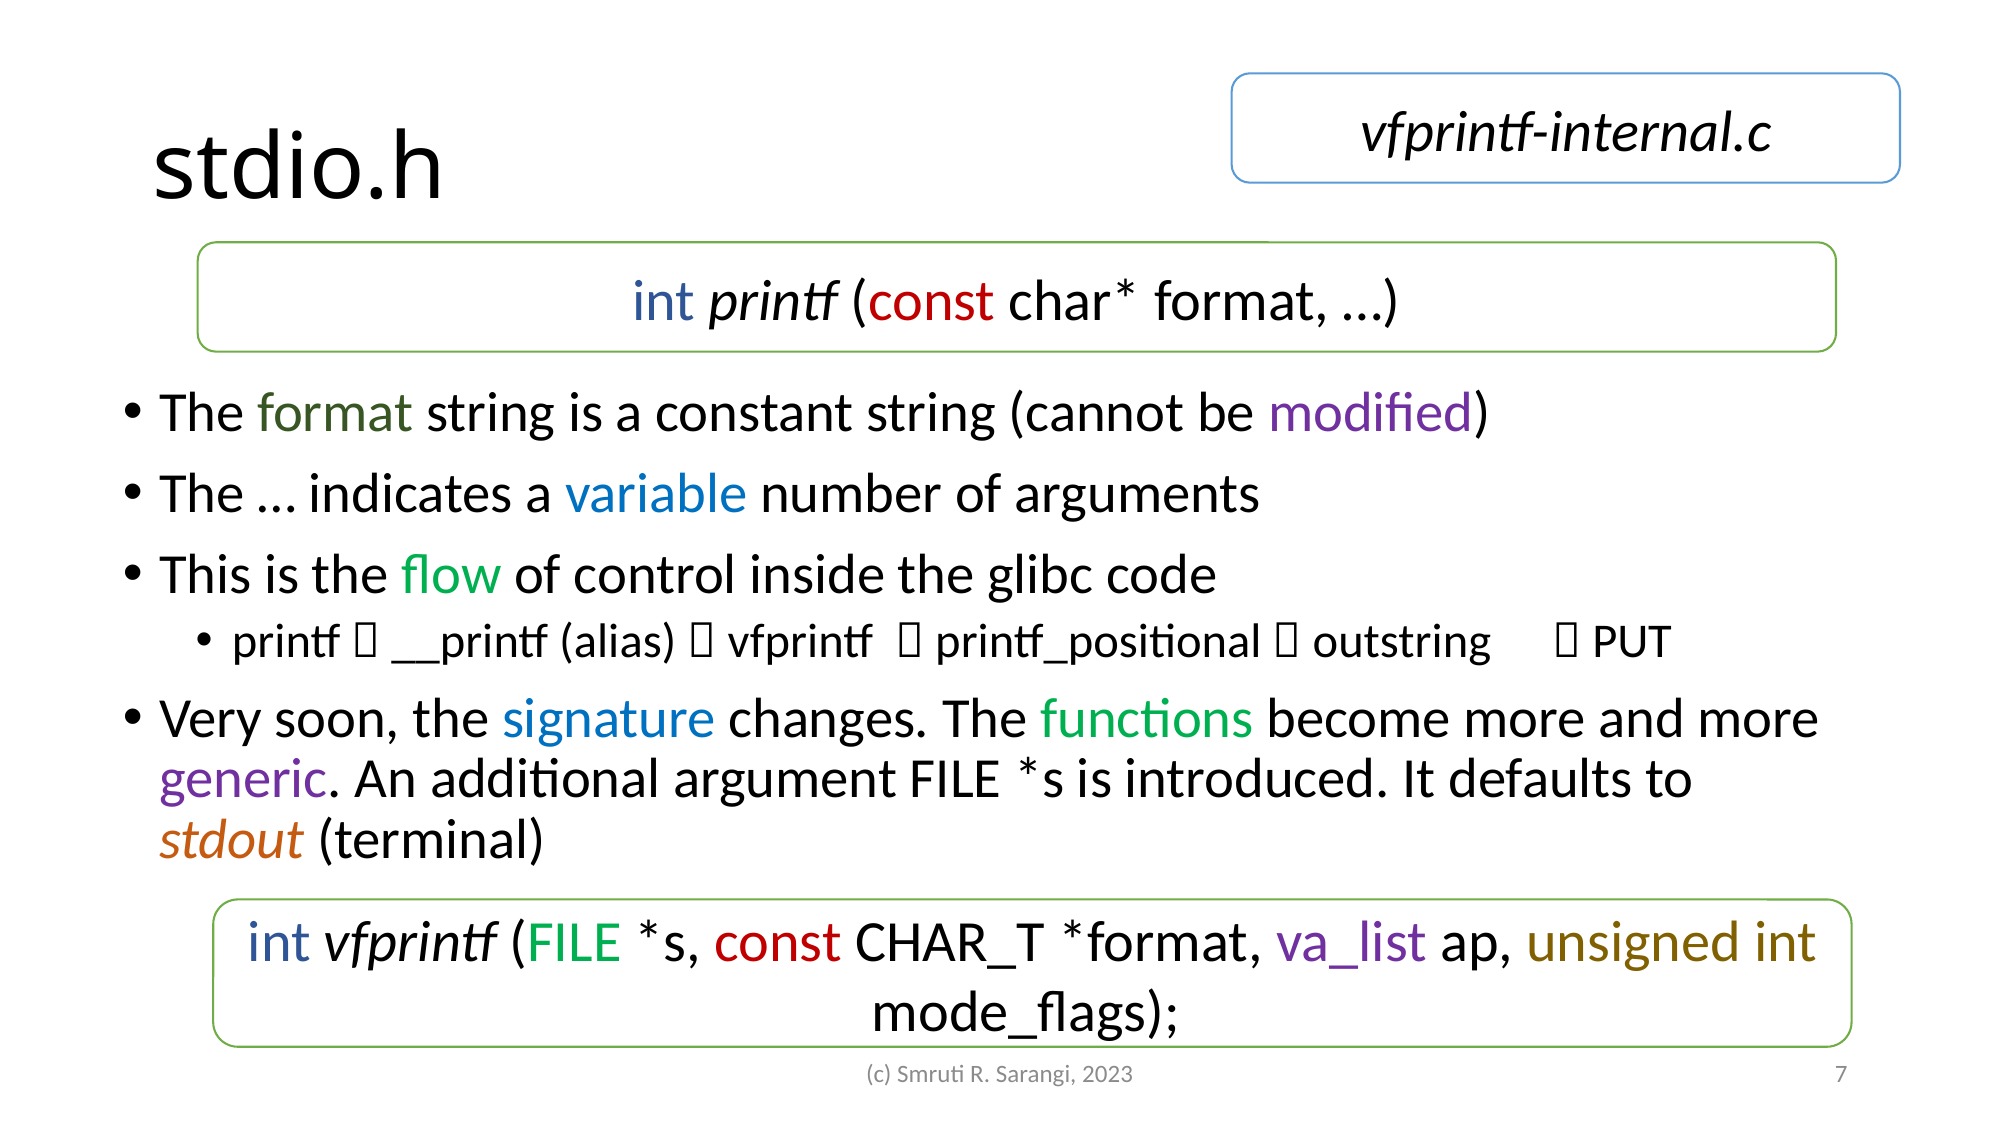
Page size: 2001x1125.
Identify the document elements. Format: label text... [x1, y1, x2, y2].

text_box int printf (const char* format, …) [196, 241, 1838, 353]
text_box vfprintf-internal.c [1230, 72, 1902, 184]
slide_number 7 [1412, 1042, 1863, 1103]
text_box int vfprintf (FILE *s, const CHAR_T *format, va_list ap, unsigned int mode_flags); [212, 898, 1853, 1048]
title stdio.h [137, 59, 1863, 278]
list The format string is a constant string (cannot be modified) The … indicates a variable number of arguments This is the flow of control inside the glibc code printf  __printf (alias)  vfprintf  printf_positional  outstring  PUT Very soon, the signature changes. The functions become more and more generic. An additional argument FILE *s is introduced. It defaults to stdout (terminal) [107, 375, 1857, 883]
footer (c) Smruti R. Sarangi, 2023 [662, 1048, 1338, 1103]
